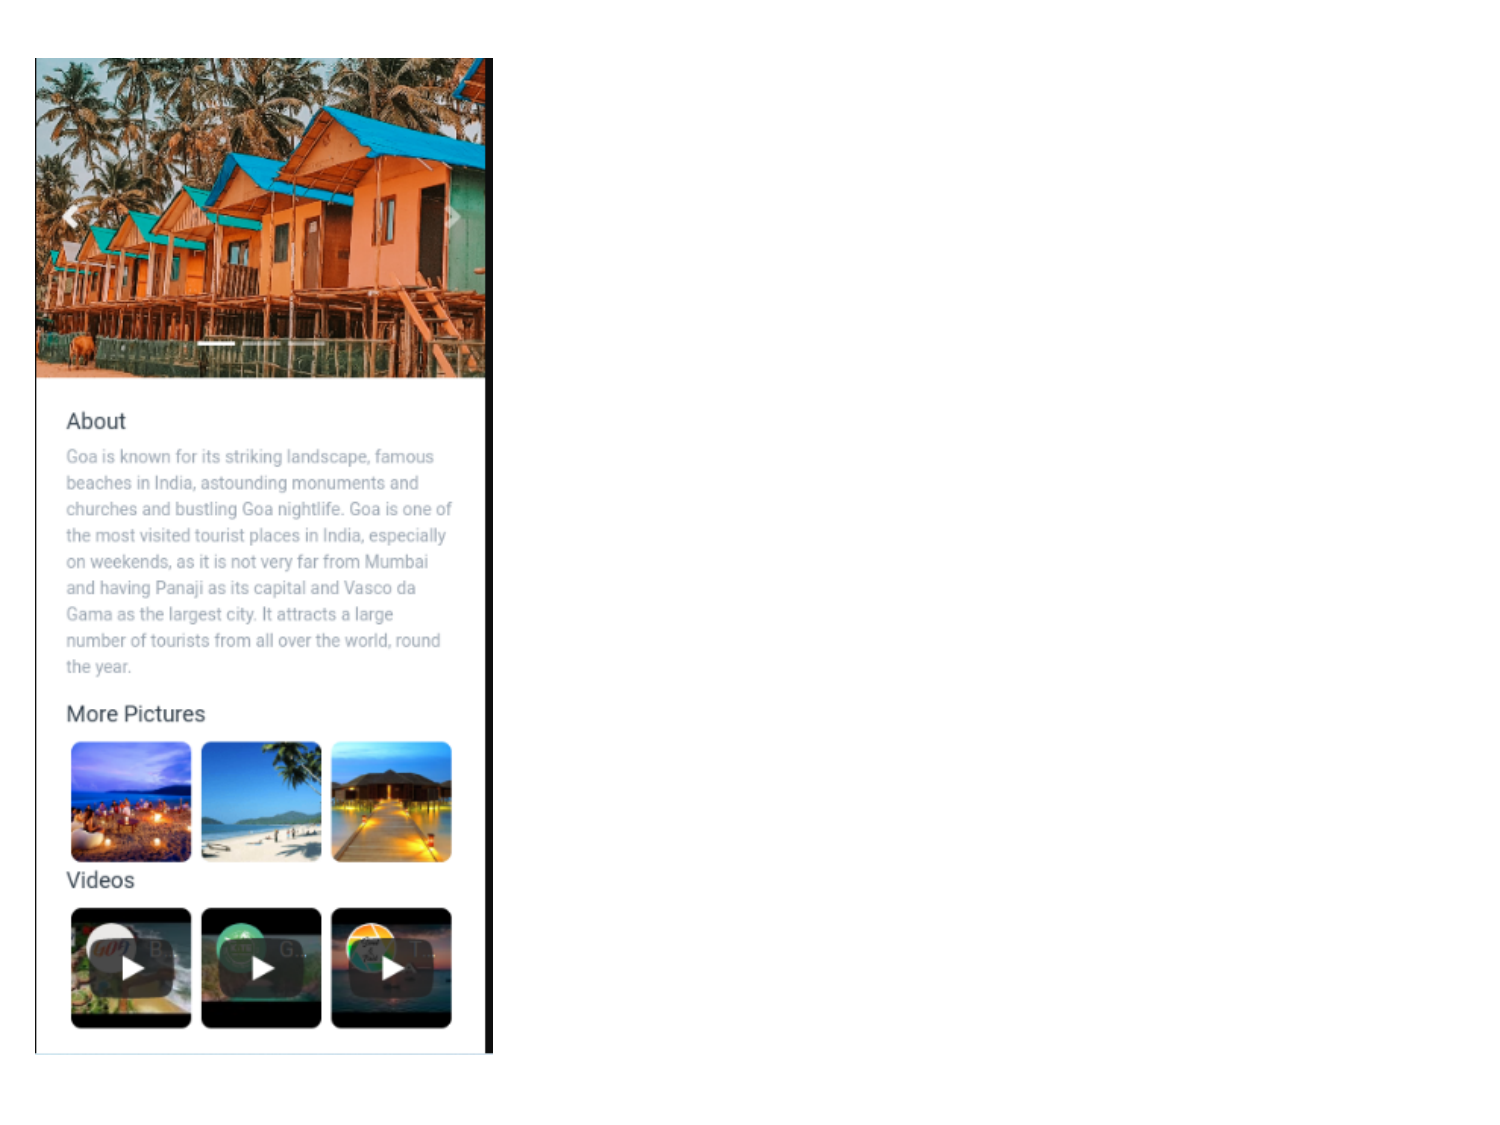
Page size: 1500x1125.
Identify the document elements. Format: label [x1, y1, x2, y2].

list [34, 58, 493, 1055]
